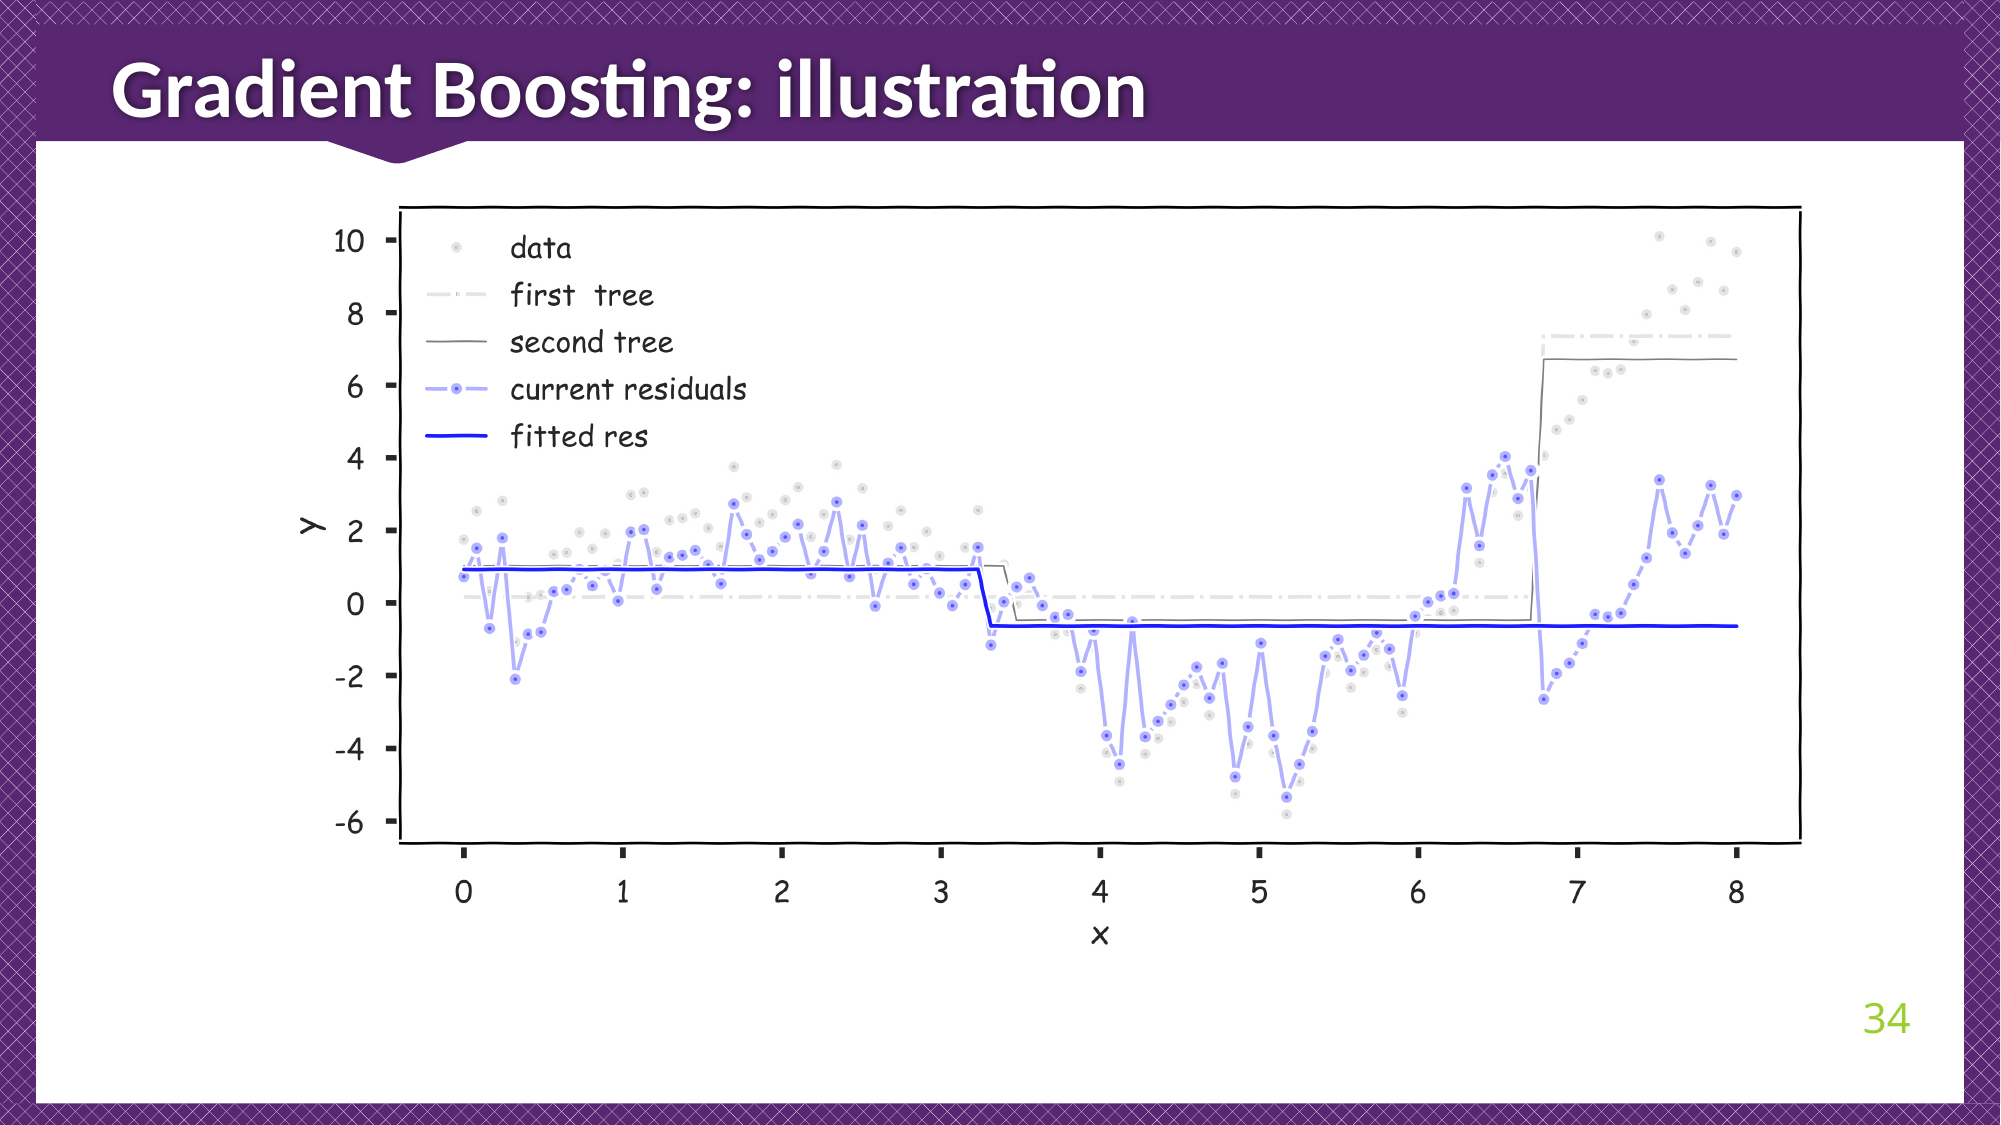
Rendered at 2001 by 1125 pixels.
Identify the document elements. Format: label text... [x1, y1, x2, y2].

title Gradient Boosting: illustration [96, 25, 1886, 95]
picture [0, 95, 2000, 1030]
slide_number 34 [1751, 1030, 1926, 1051]
